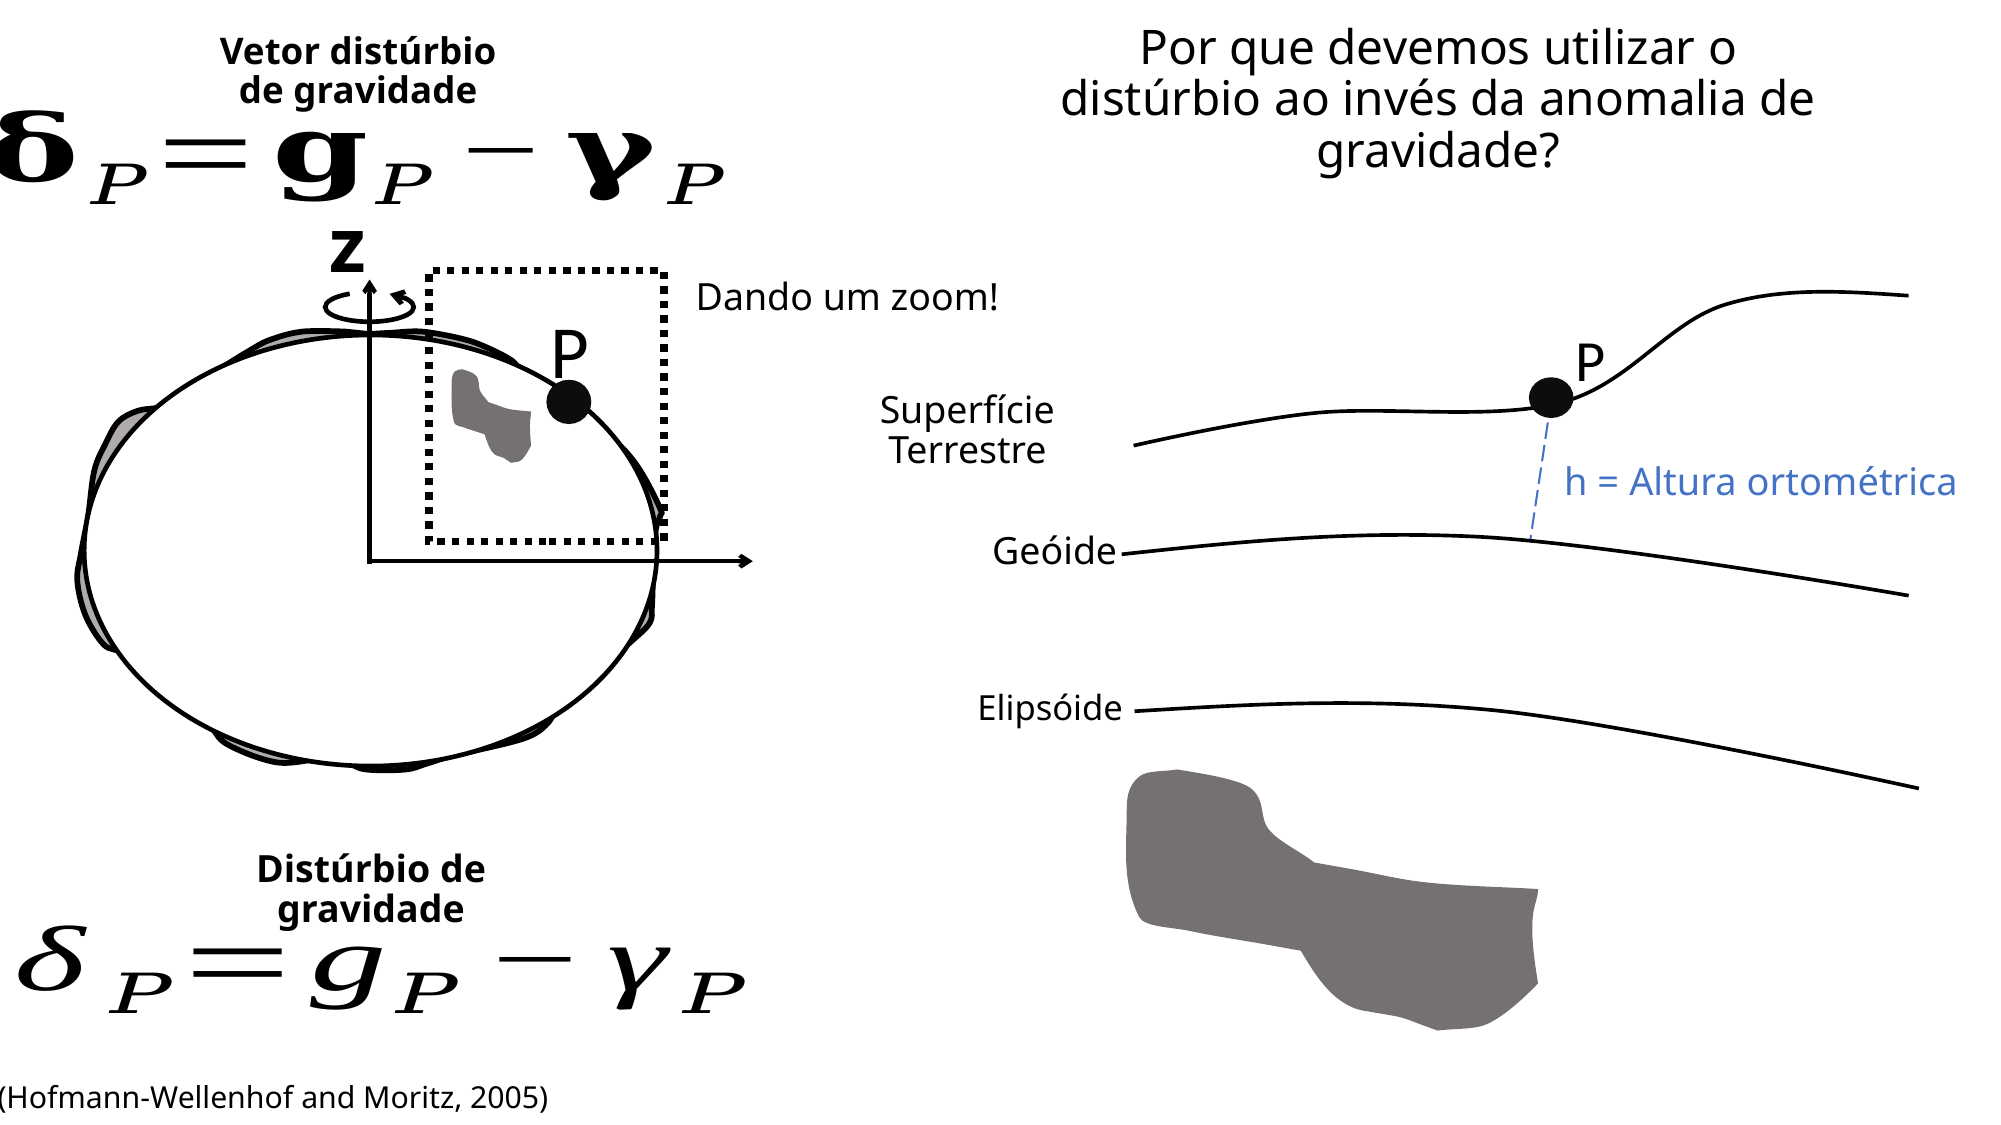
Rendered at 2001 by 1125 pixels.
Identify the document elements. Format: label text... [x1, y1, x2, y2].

text_box [1610, 290, 1909, 382]
text_box [370, 290, 415, 323]
text_box [1133, 533, 1909, 597]
text_box [1528, 377, 1574, 413]
text_box (Hofmann-Wellenhof and Moritz, 2005) [0, 1067, 570, 1123]
text_box Por que devemos utilizar o distúrbio ao invés da anomalia de gravidade? [1020, 14, 1857, 186]
text_box [1552, 536, 1907, 594]
text_box [1358, 567, 1907, 707]
text_box [83, 333, 658, 768]
text_box [230, 329, 367, 361]
text_box [372, 330, 428, 338]
text_box [428, 270, 665, 543]
text_box [214, 733, 305, 764]
text_box h = Altura ortométrica [1552, 413, 1975, 511]
text_box Geóide [976, 483, 1133, 581]
text_box [1135, 363, 1560, 447]
text_box Elipsóide [957, 674, 1143, 735]
text_box [354, 762, 436, 772]
text_box Vetor distúrbio de gravidade [191, 22, 526, 120]
text_box z [310, 188, 385, 296]
text_box [1143, 702, 1920, 790]
text_box [324, 296, 369, 323]
text_box [631, 591, 654, 644]
text_box Dando um zoom! [680, 229, 1015, 327]
text_box [88, 407, 154, 506]
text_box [1529, 399, 1552, 542]
text_box Superfície Terrestre [800, 382, 1135, 480]
text_box [1126, 769, 1539, 1031]
text_box [489, 719, 553, 749]
text_box P [1560, 315, 1610, 401]
text_box Distúrbio de gravidade [203, 841, 539, 939]
text_box [76, 537, 115, 651]
text_box [372, 333, 659, 559]
